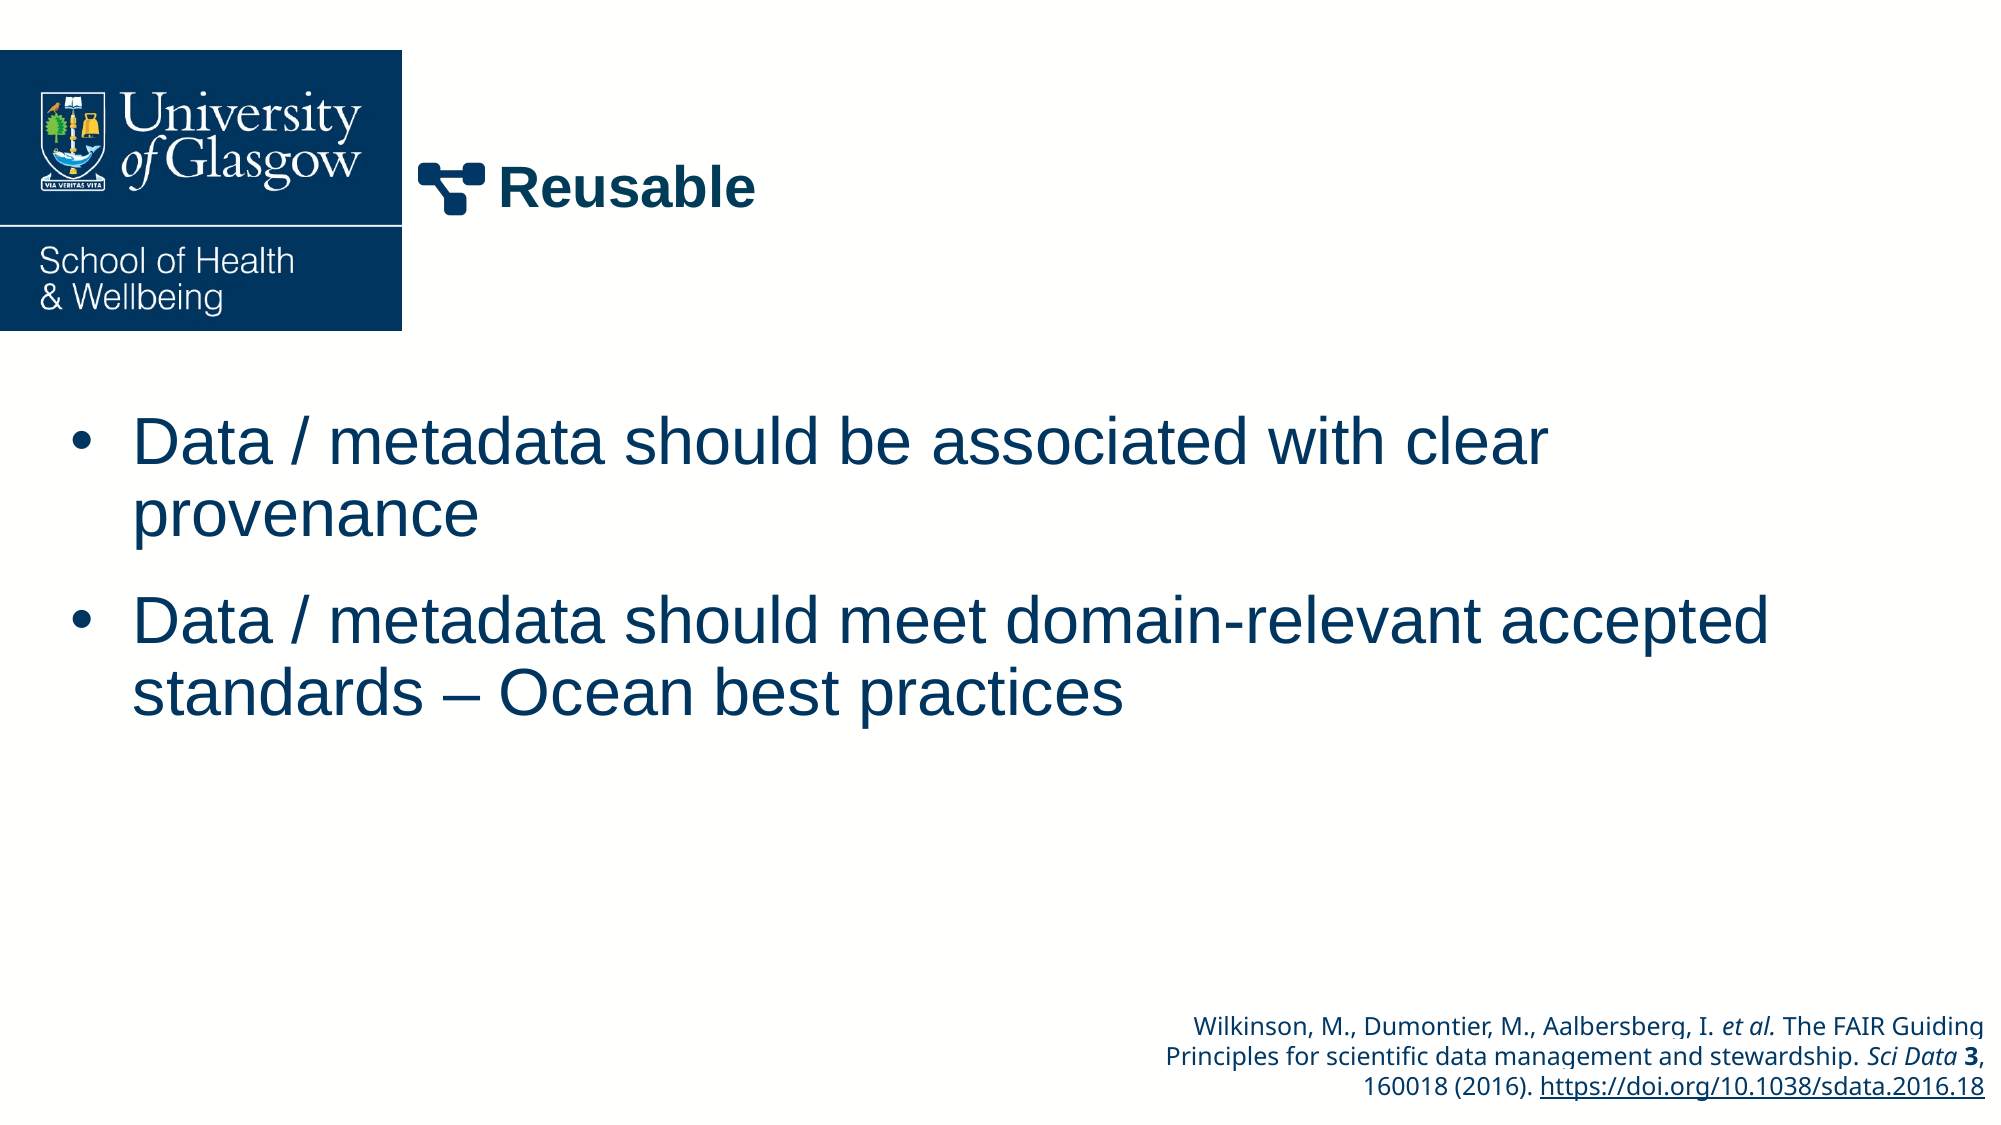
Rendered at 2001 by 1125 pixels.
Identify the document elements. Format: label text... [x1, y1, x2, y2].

picture [0, 50, 402, 331]
title Reusable [418, 51, 1930, 326]
list Data / metadata should be associated with clear provenance Data / metadata should meet domain-relevant accepted standards – Ocean best practices [55, 399, 1930, 1119]
text_box Wilkinson, M., Dumontier, M., Aalbersberg, I. et al. The FAIR Guiding Principles for scientific data management and stewardship. Sci Data 3, 160018 (2016). https://doi.org/10.1038/sdata.2016.18 [1110, 1002, 2000, 1112]
picture [418, 159, 485, 219]
